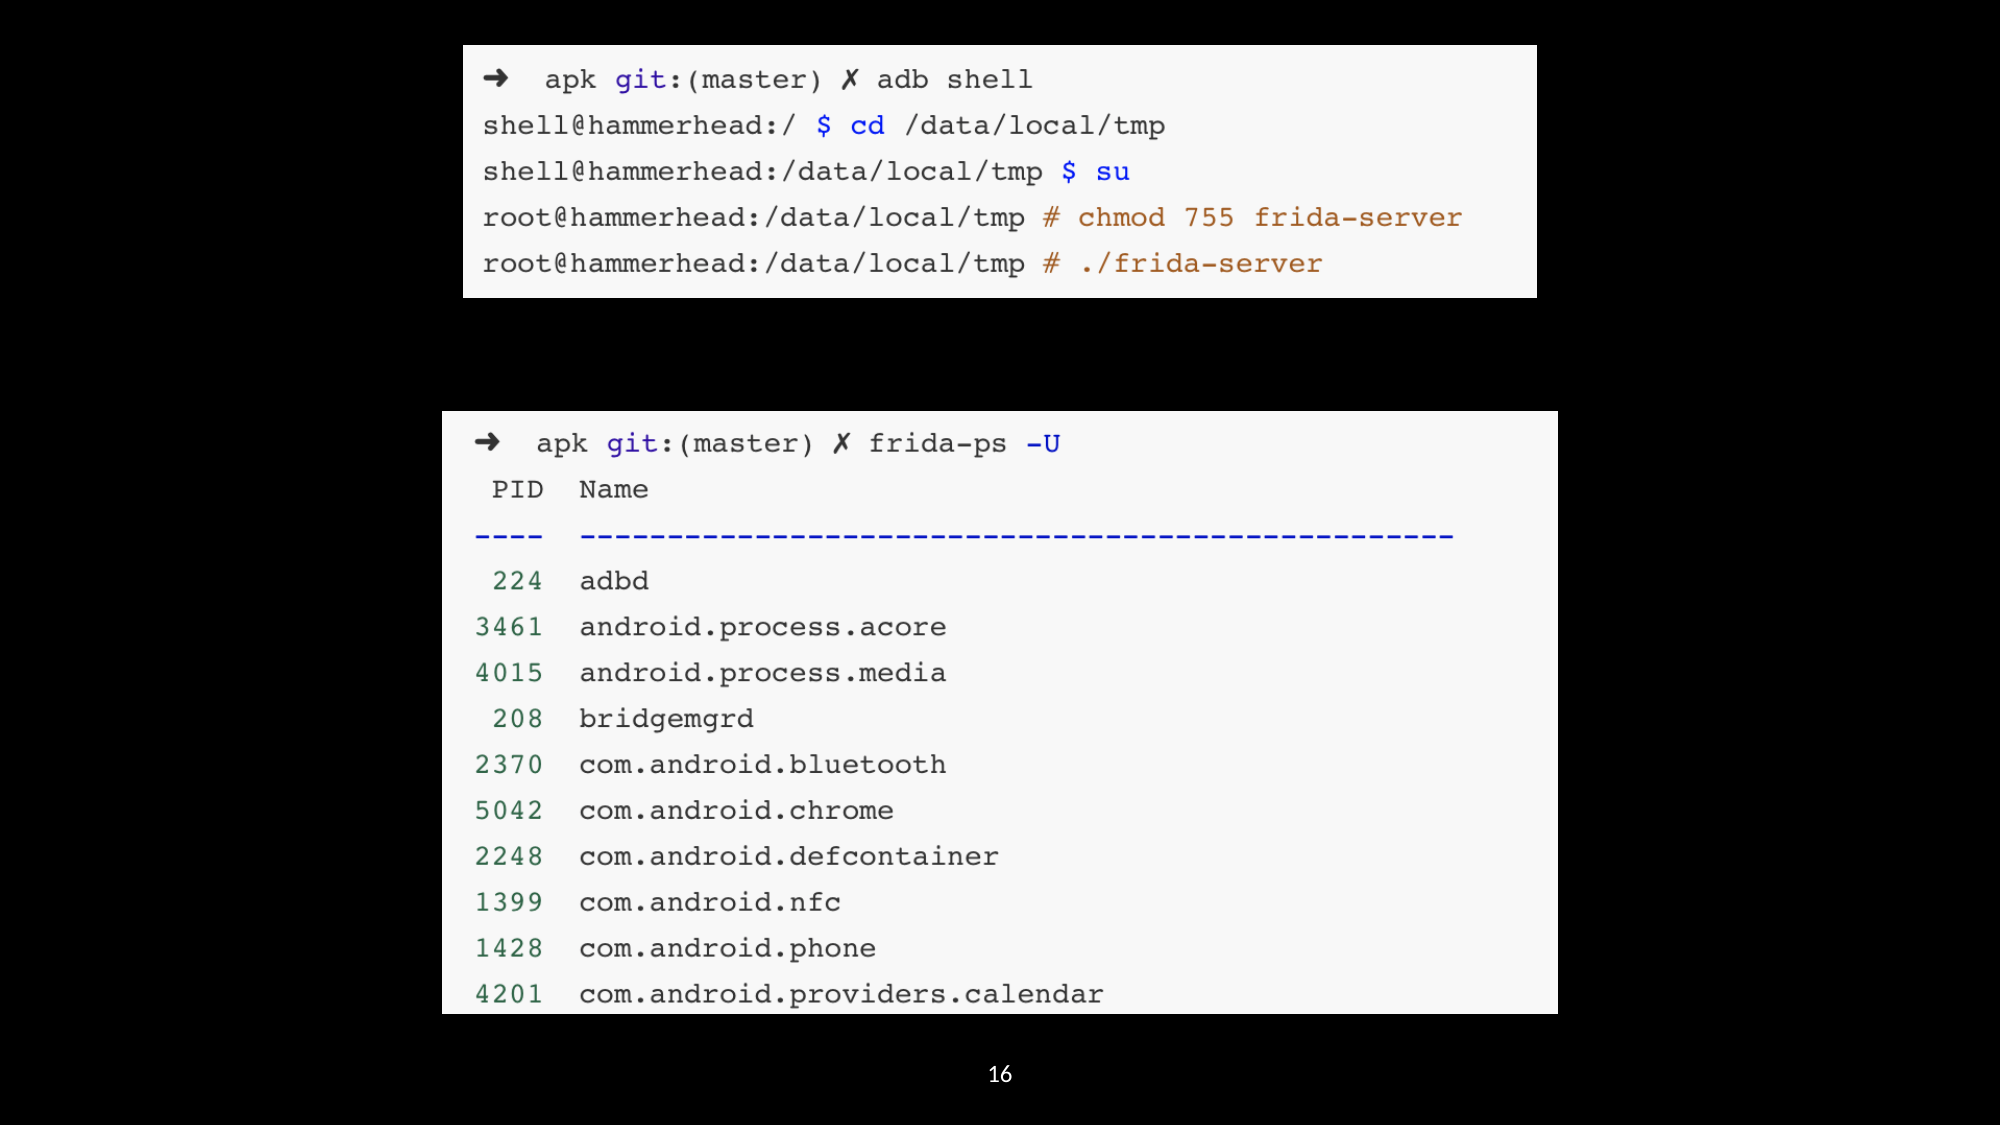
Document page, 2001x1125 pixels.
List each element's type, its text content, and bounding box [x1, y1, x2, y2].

slide_number 16 [774, 1042, 1225, 1103]
picture [442, 411, 1558, 1014]
picture [463, 45, 1537, 298]
